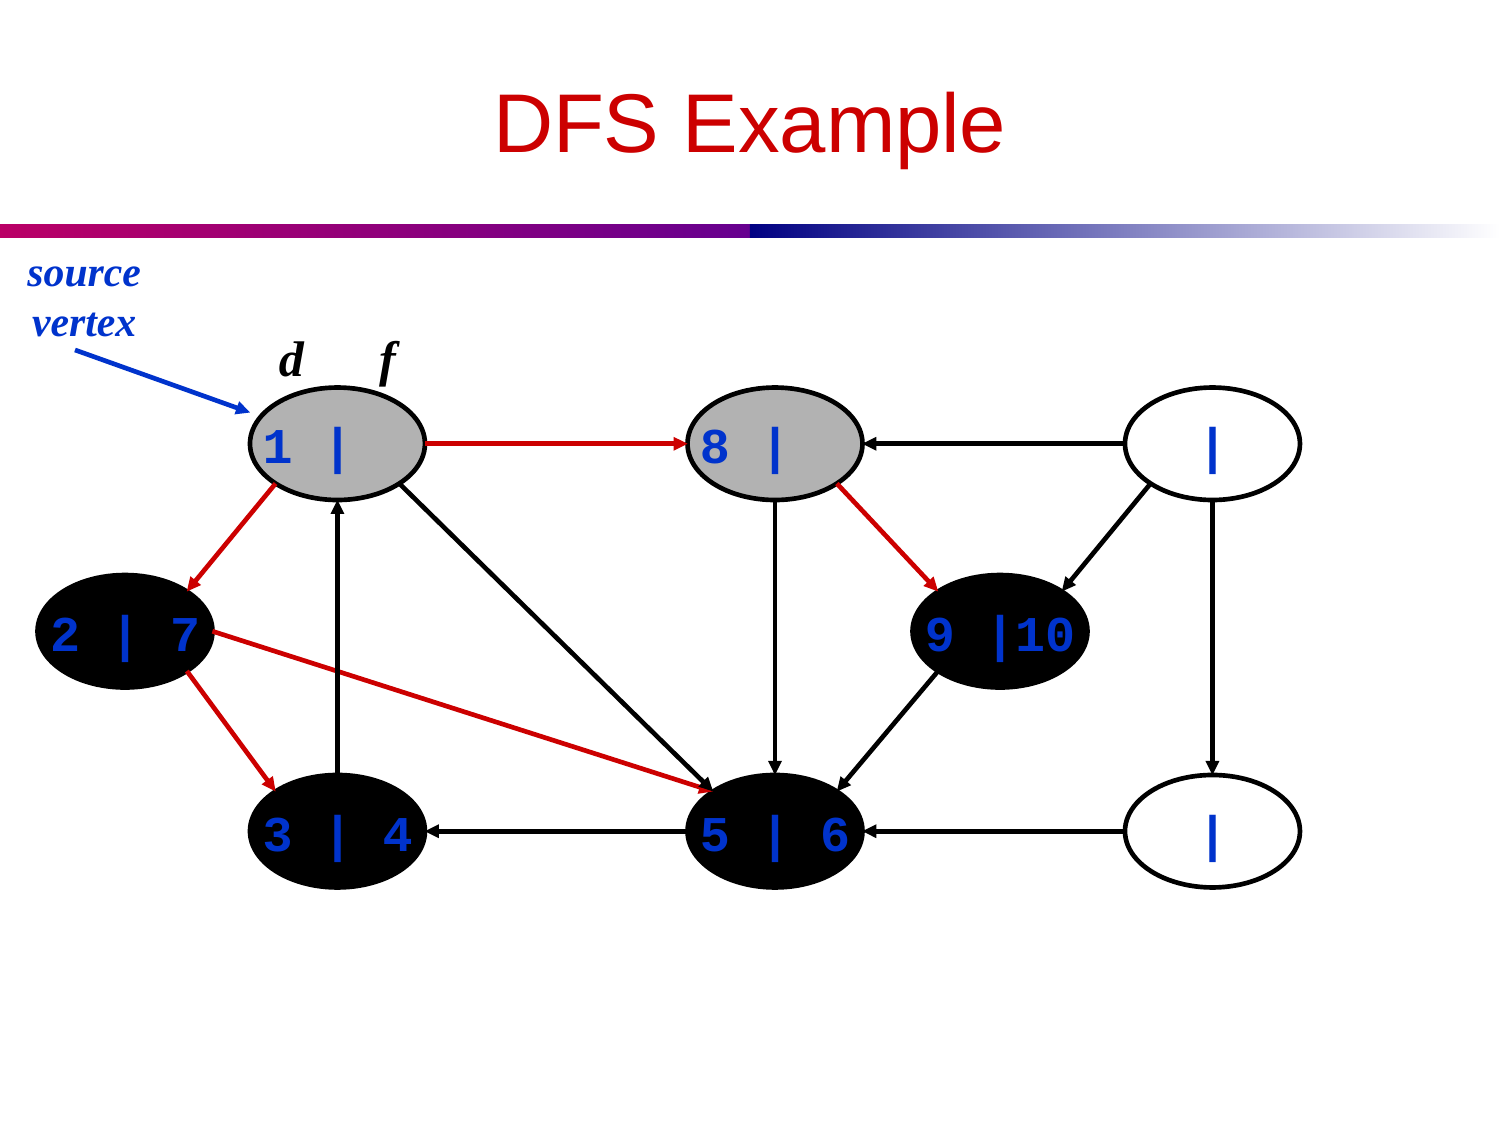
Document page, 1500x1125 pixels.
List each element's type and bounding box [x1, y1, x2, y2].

text_box [836, 485, 1151, 688]
text_box [12, 237, 250, 415]
text_box [1125, 774, 1300, 888]
text_box [186, 387, 939, 888]
text_box [1125, 387, 1300, 500]
text_box [249, 299, 425, 501]
title [75, 37, 1425, 200]
text_box [37, 485, 276, 688]
